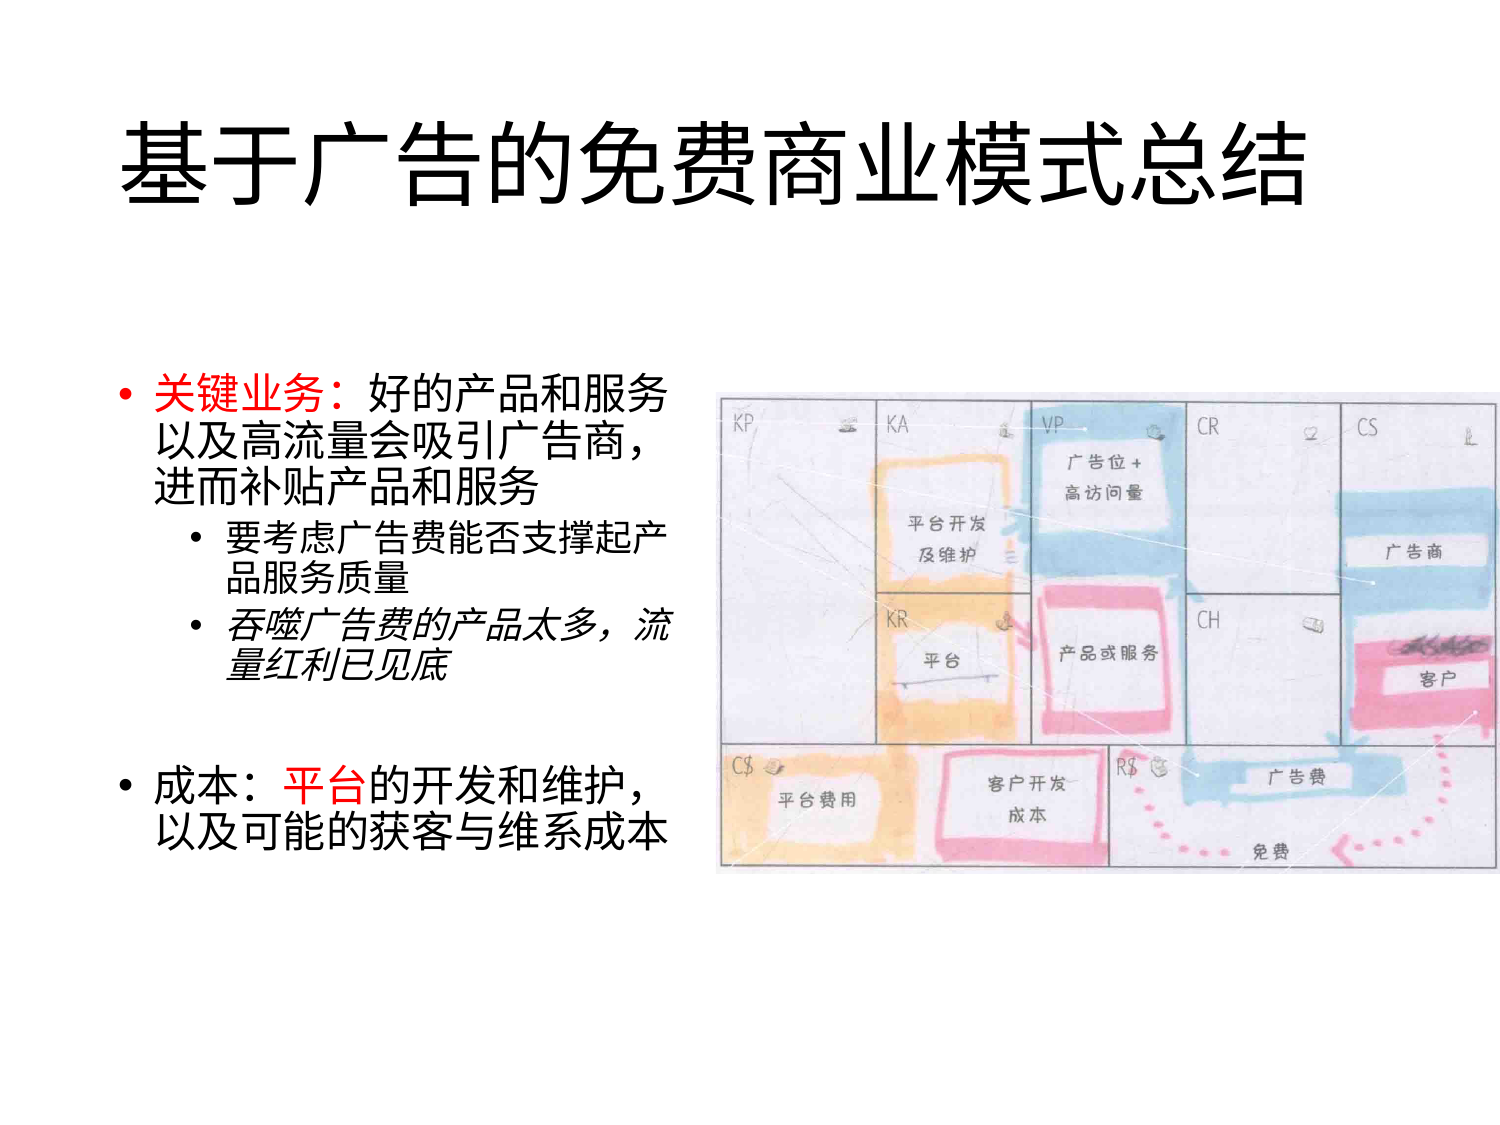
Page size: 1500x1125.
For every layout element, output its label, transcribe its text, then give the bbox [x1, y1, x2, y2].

picture [715, 392, 1500, 874]
title 基于广告的免费商业模式总结 [103, 59, 1397, 278]
list 关键业务：好的产品和服务以及高流量会吸引广告商，进而补贴产品和服务 要考虑广告费能否支撑起产品服务质量 吞噬广告费的产品太多，流量红利已见底 成本：平台的开发和维护，以及可能的获客与维系成本 [103, 365, 694, 901]
